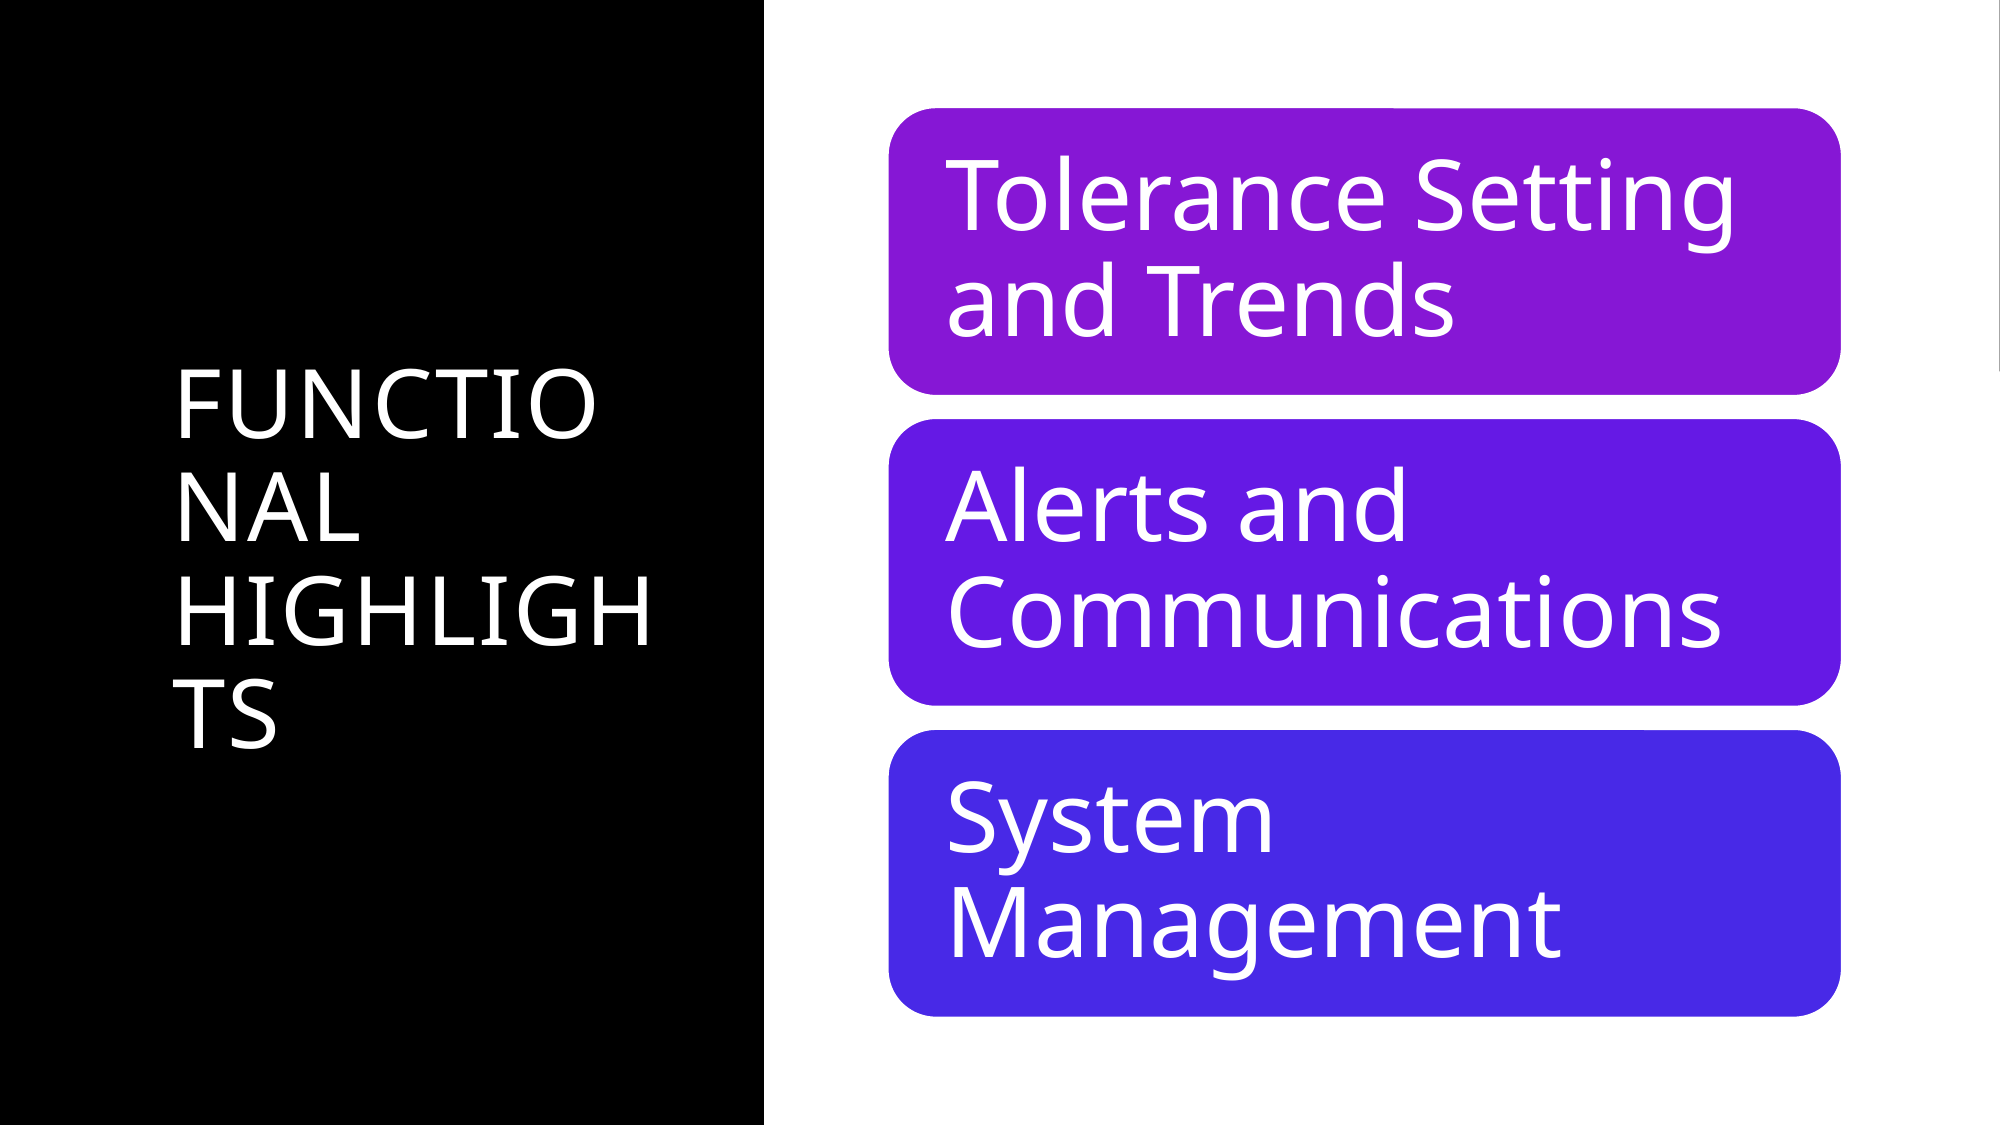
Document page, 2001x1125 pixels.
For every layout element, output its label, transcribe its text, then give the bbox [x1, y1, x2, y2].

title Functional highlights [157, 105, 685, 1020]
text_box [765, 0, 2000, 1125]
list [887, 105, 1842, 1020]
text_box [0, 0, 765, 1125]
